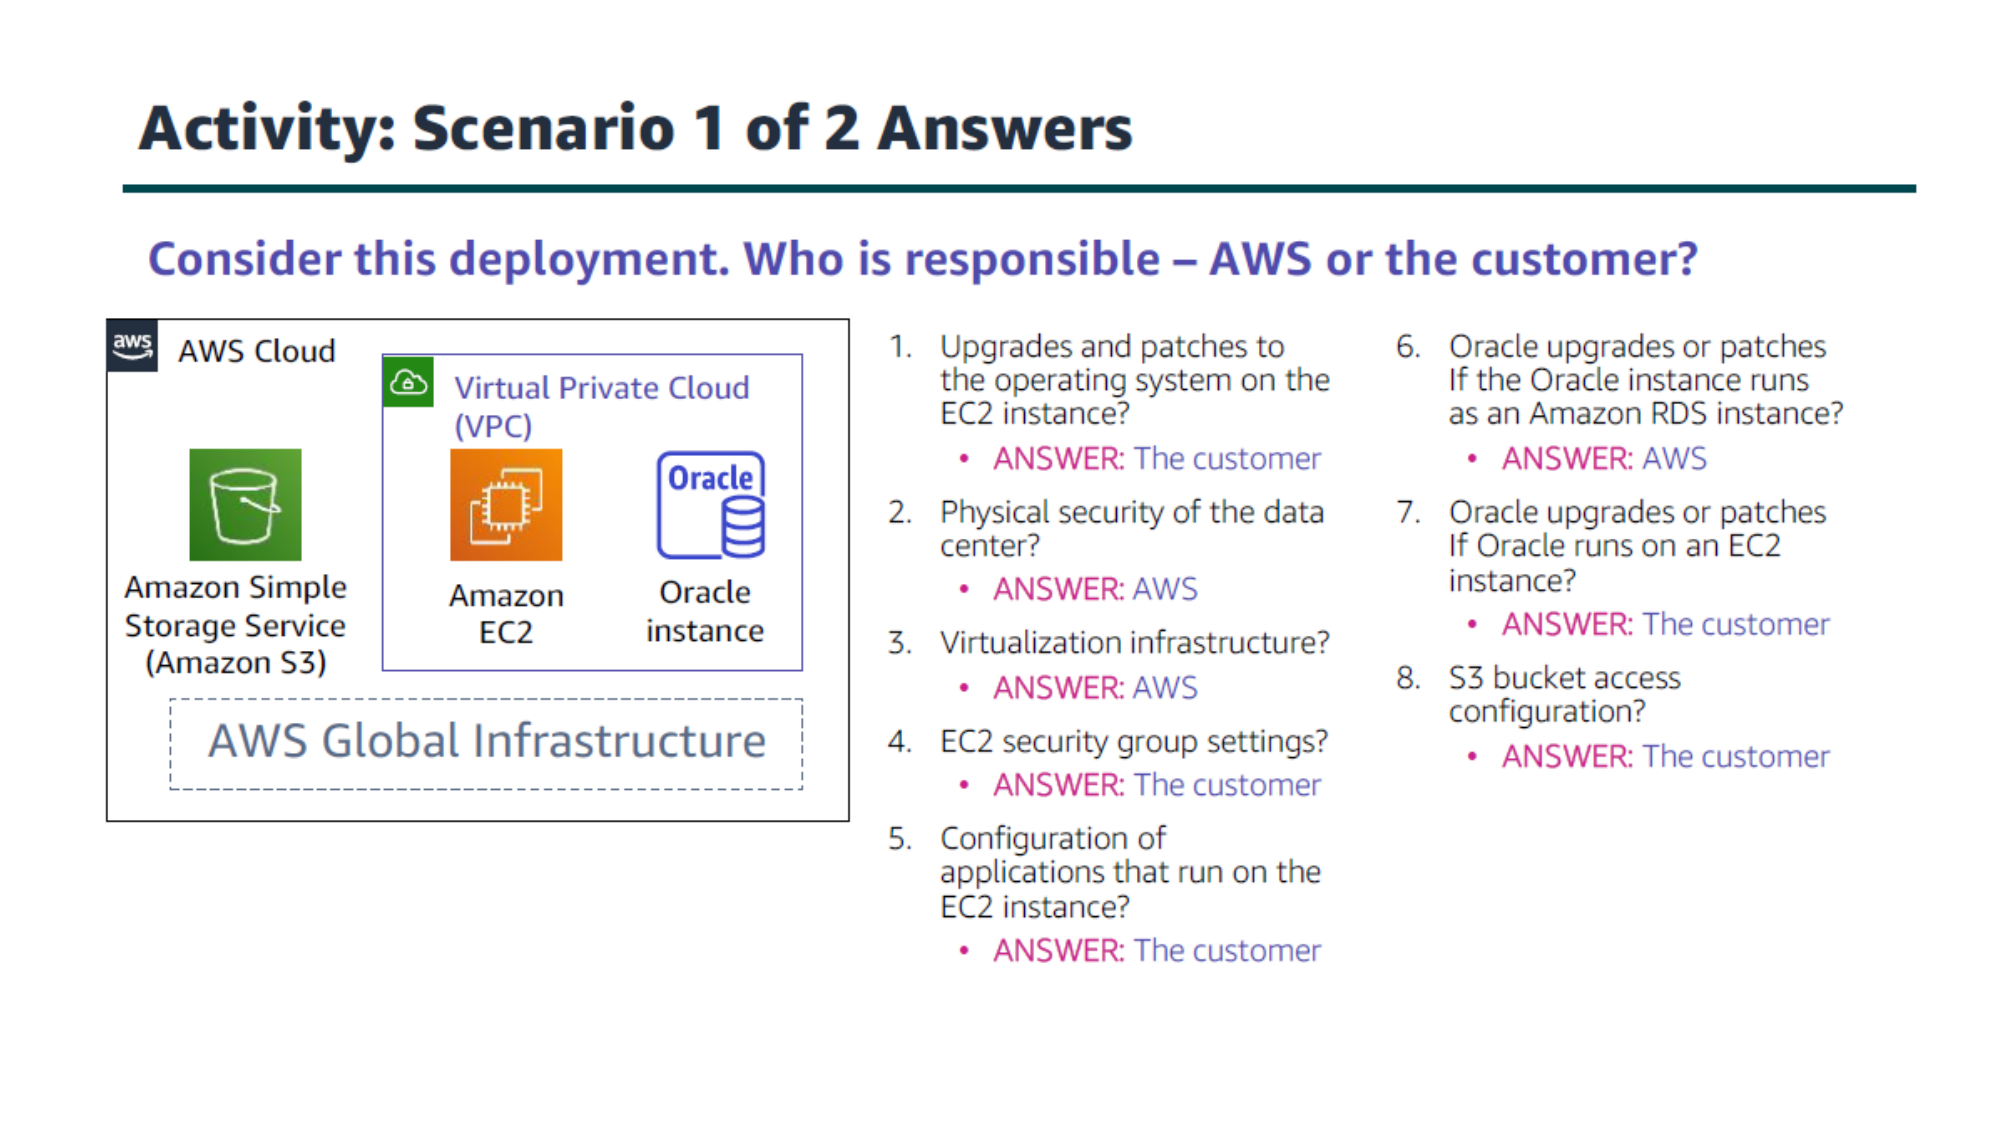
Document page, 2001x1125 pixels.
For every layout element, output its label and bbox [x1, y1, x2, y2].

picture [92, 71, 1935, 978]
